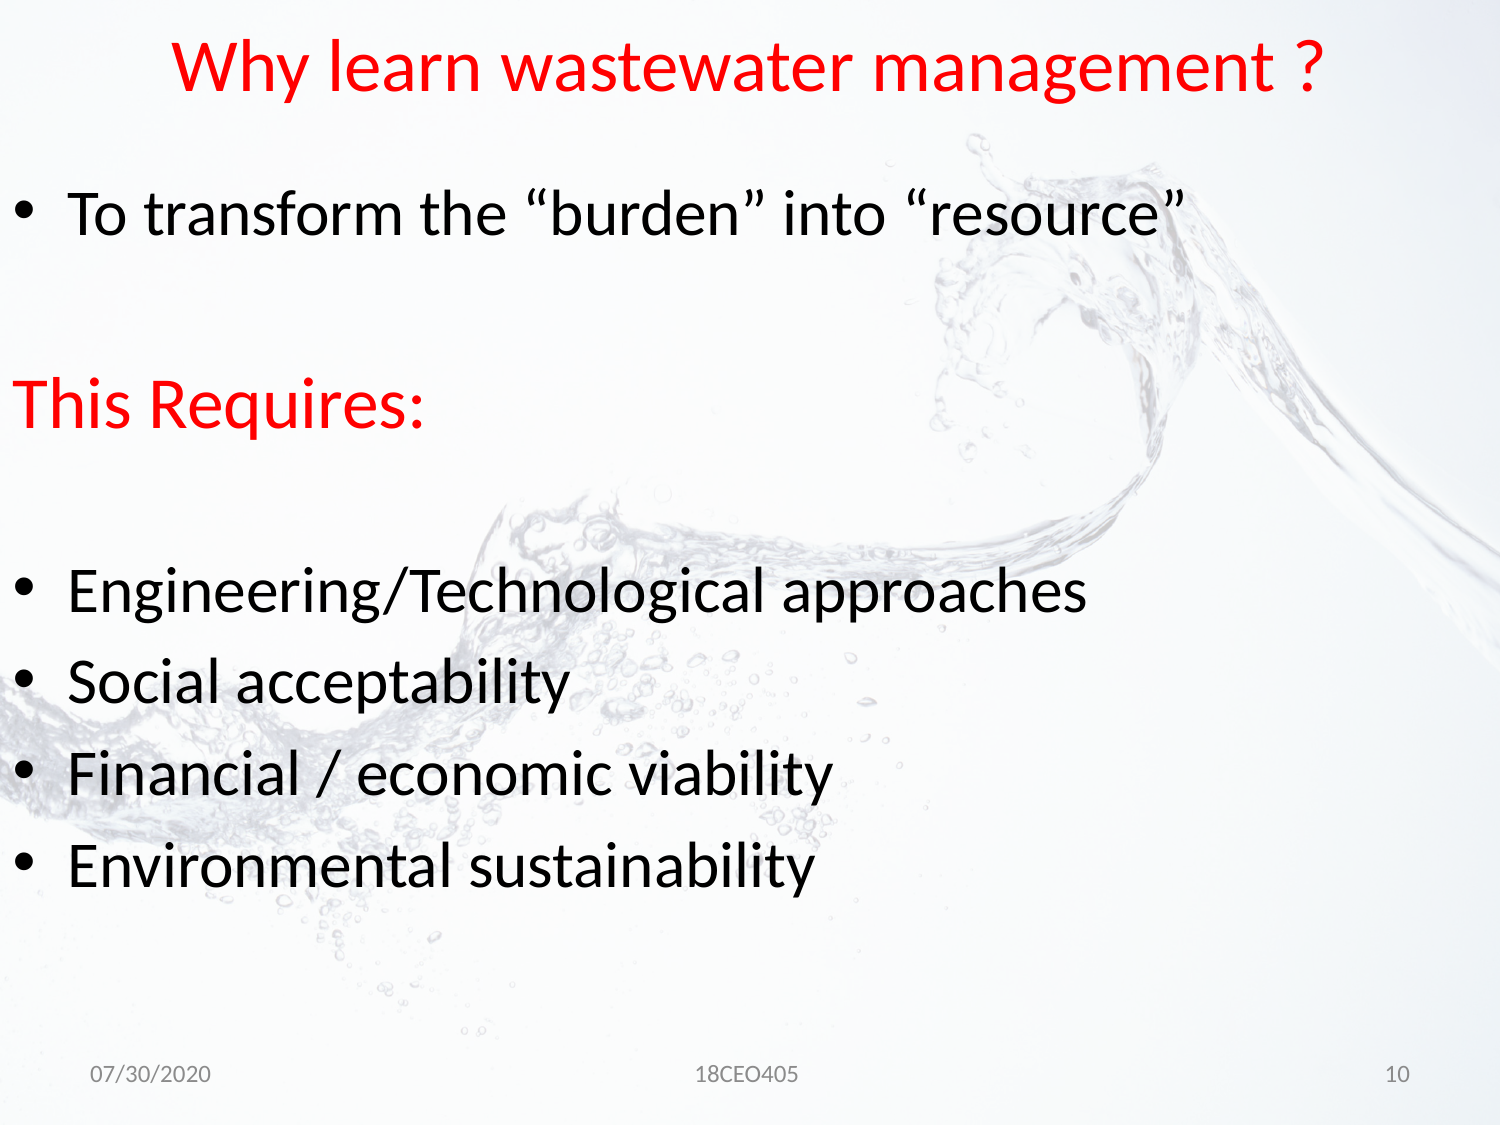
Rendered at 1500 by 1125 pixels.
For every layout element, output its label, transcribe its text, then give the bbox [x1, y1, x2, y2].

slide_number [75, 1042, 425, 1103]
list To transform the “burden” into “resource” This Requires: Engineering/Technological approaches Social acceptability Financial / economic viability Environmental sustainability [0, 162, 1500, 909]
slide_number 10 [1074, 1042, 1425, 1103]
footer 18CEO405 [512, 1042, 988, 1103]
title Why learn wastewater management ? [0, 75, 1500, 138]
